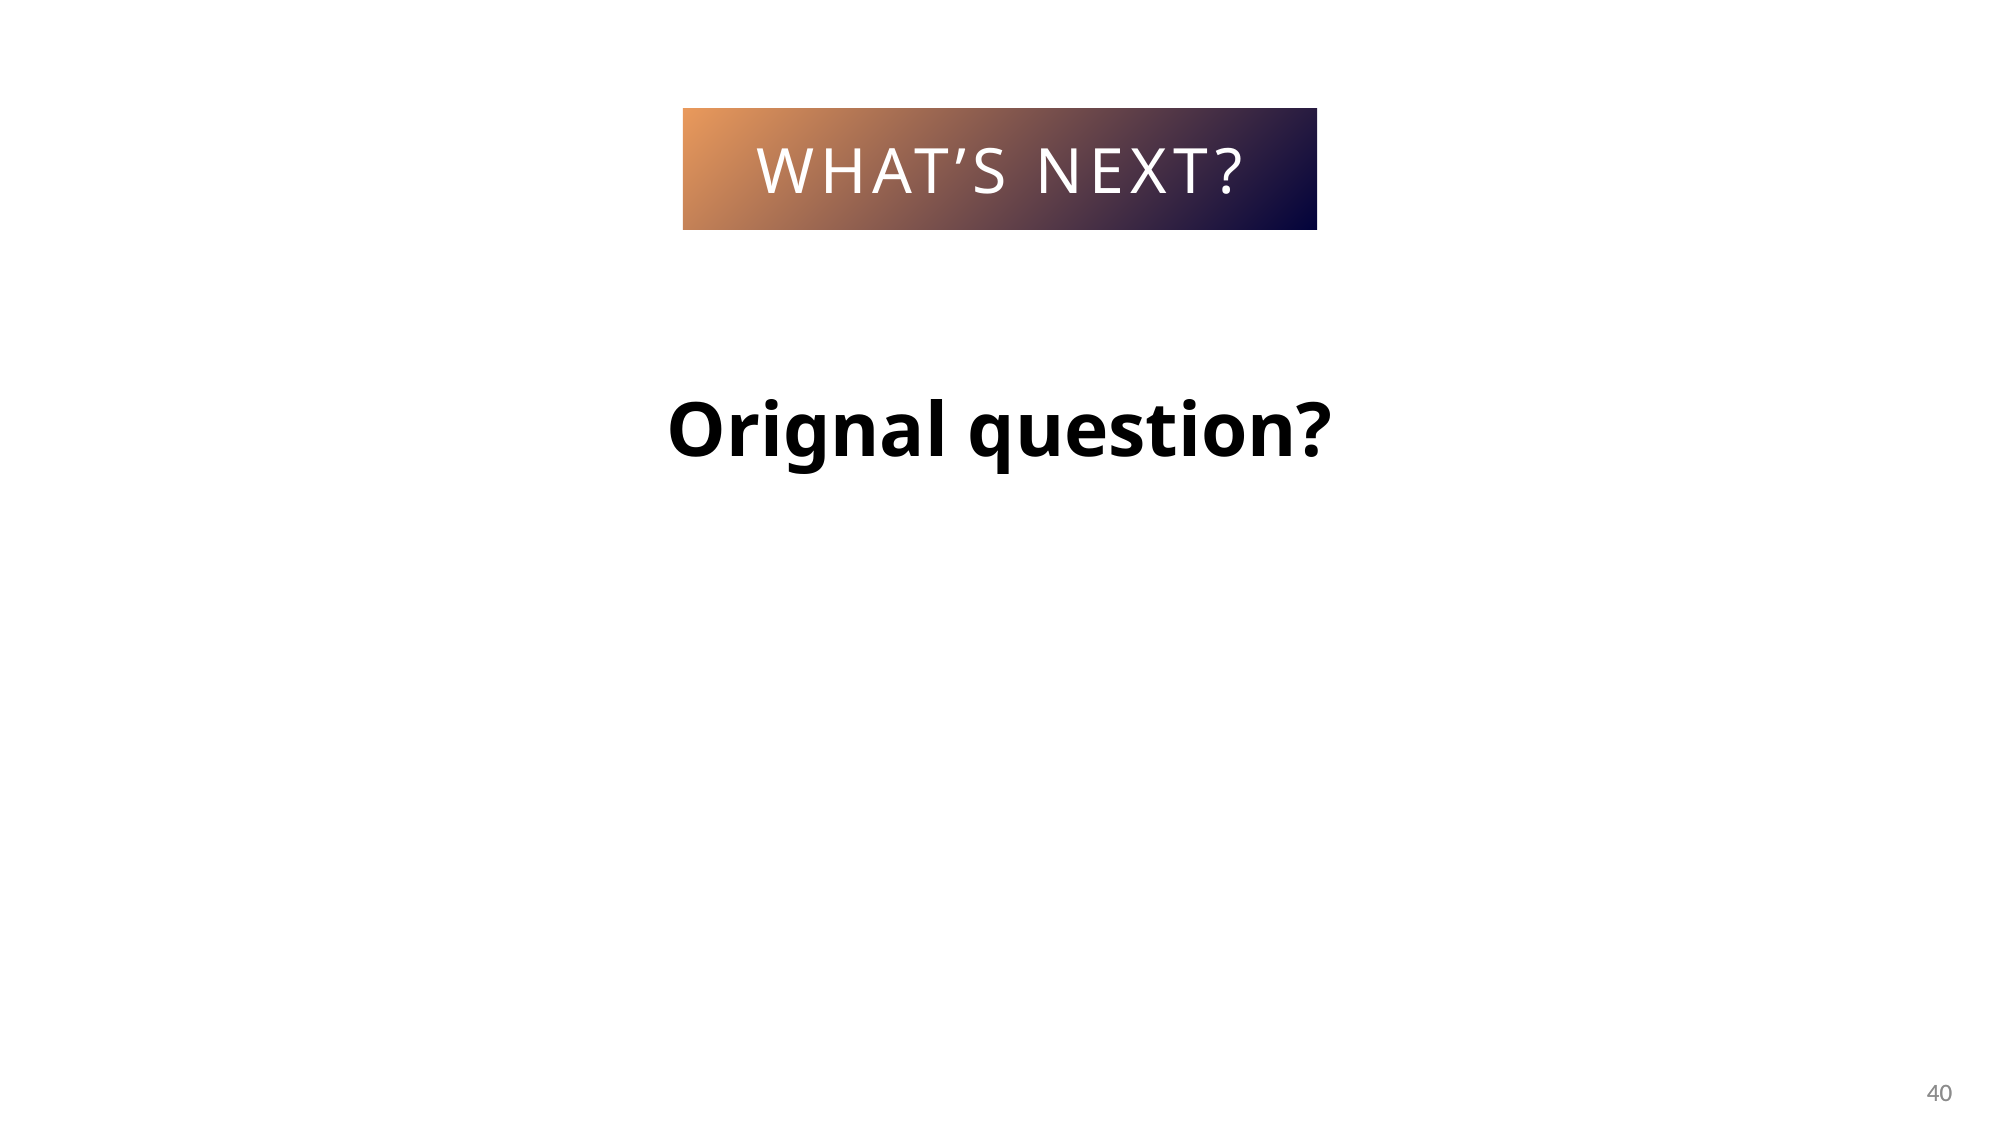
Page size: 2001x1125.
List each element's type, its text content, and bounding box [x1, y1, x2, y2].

list WHAT’S NEXT? [682, 108, 1318, 230]
slide_number 40 [1894, 1061, 1968, 1121]
list Orignal question? [497, 328, 1503, 719]
